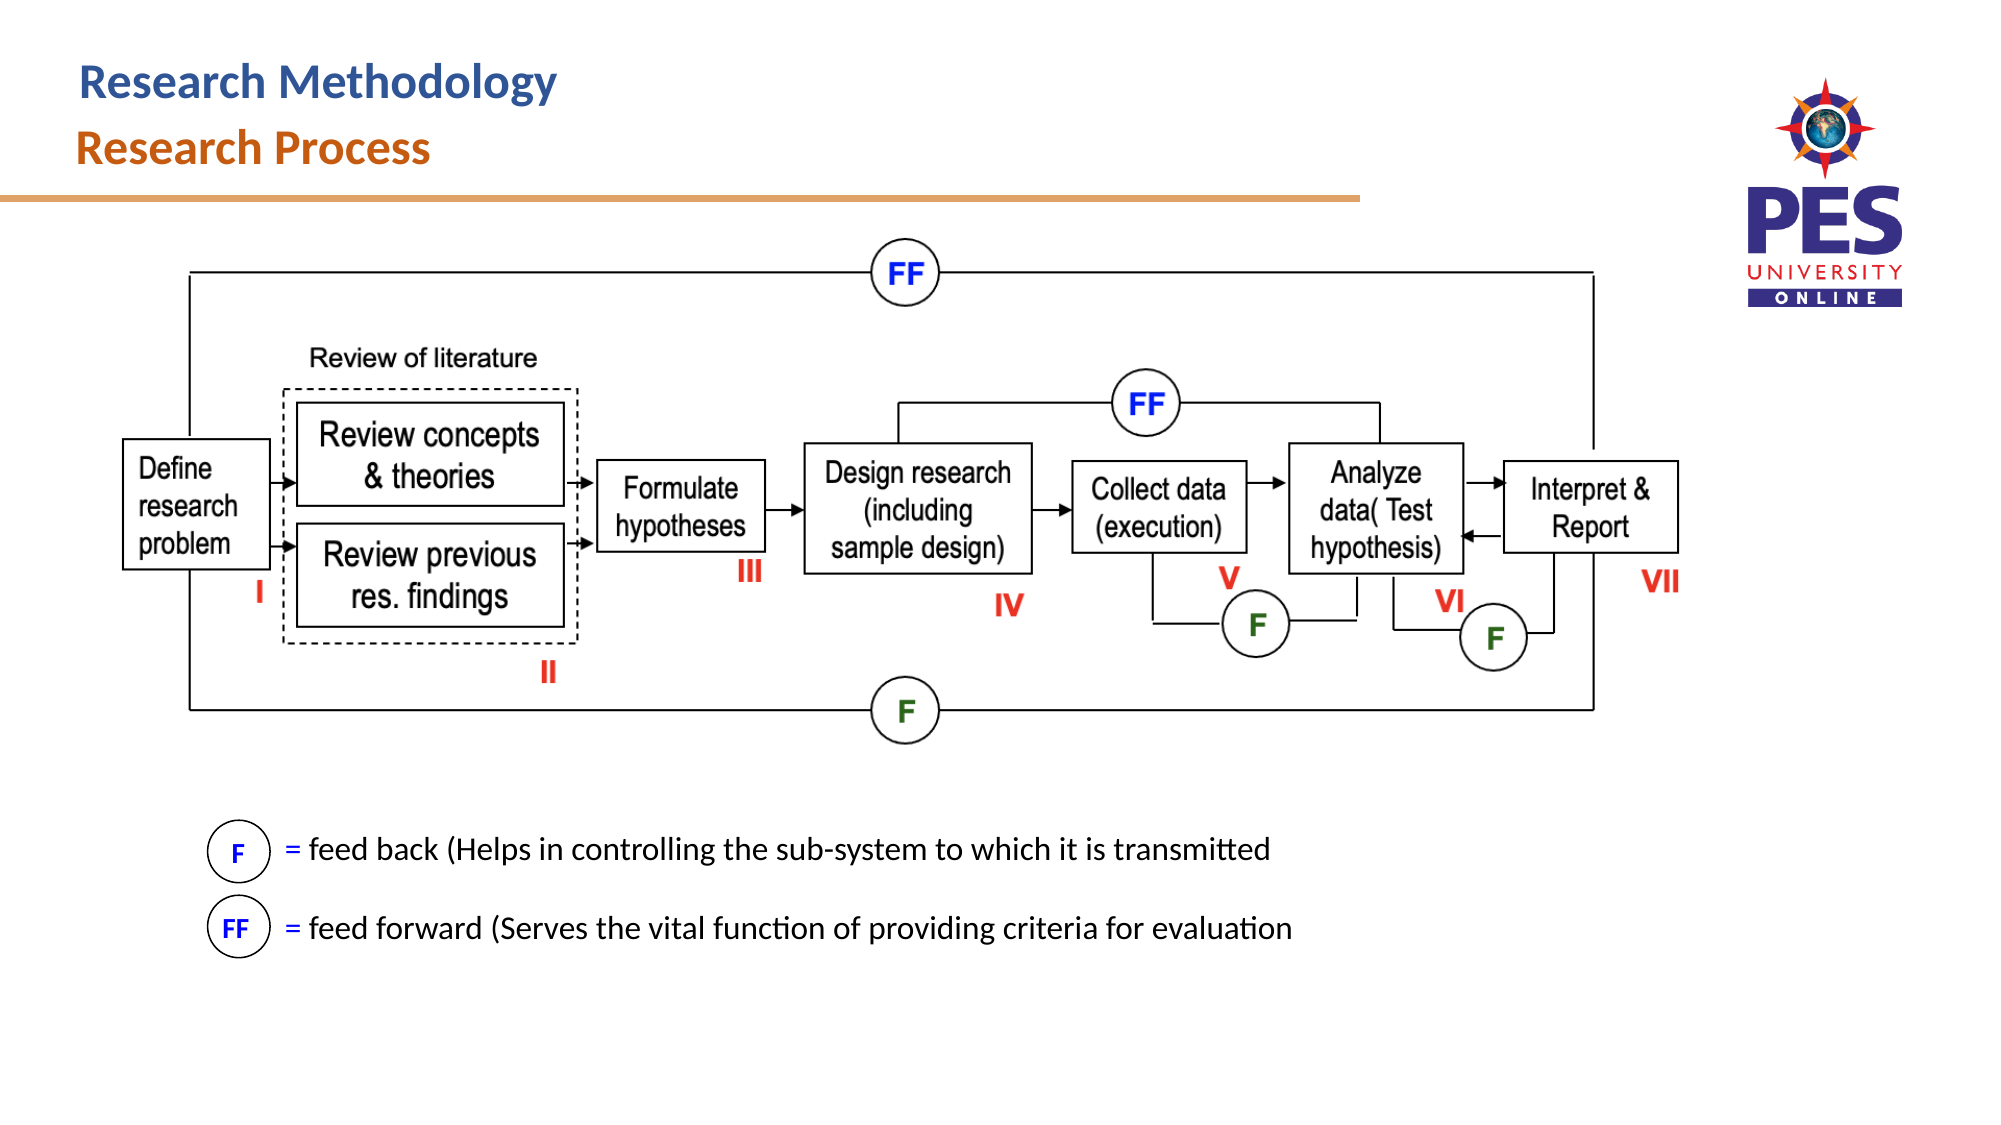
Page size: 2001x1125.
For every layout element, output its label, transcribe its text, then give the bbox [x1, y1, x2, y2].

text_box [207, 820, 1521, 883]
picture [98, 214, 1701, 779]
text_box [207, 895, 1521, 958]
picture [1748, 76, 1902, 307]
text_box Research Methodology [64, 41, 1295, 117]
text_box Research Process [60, 106, 1374, 182]
